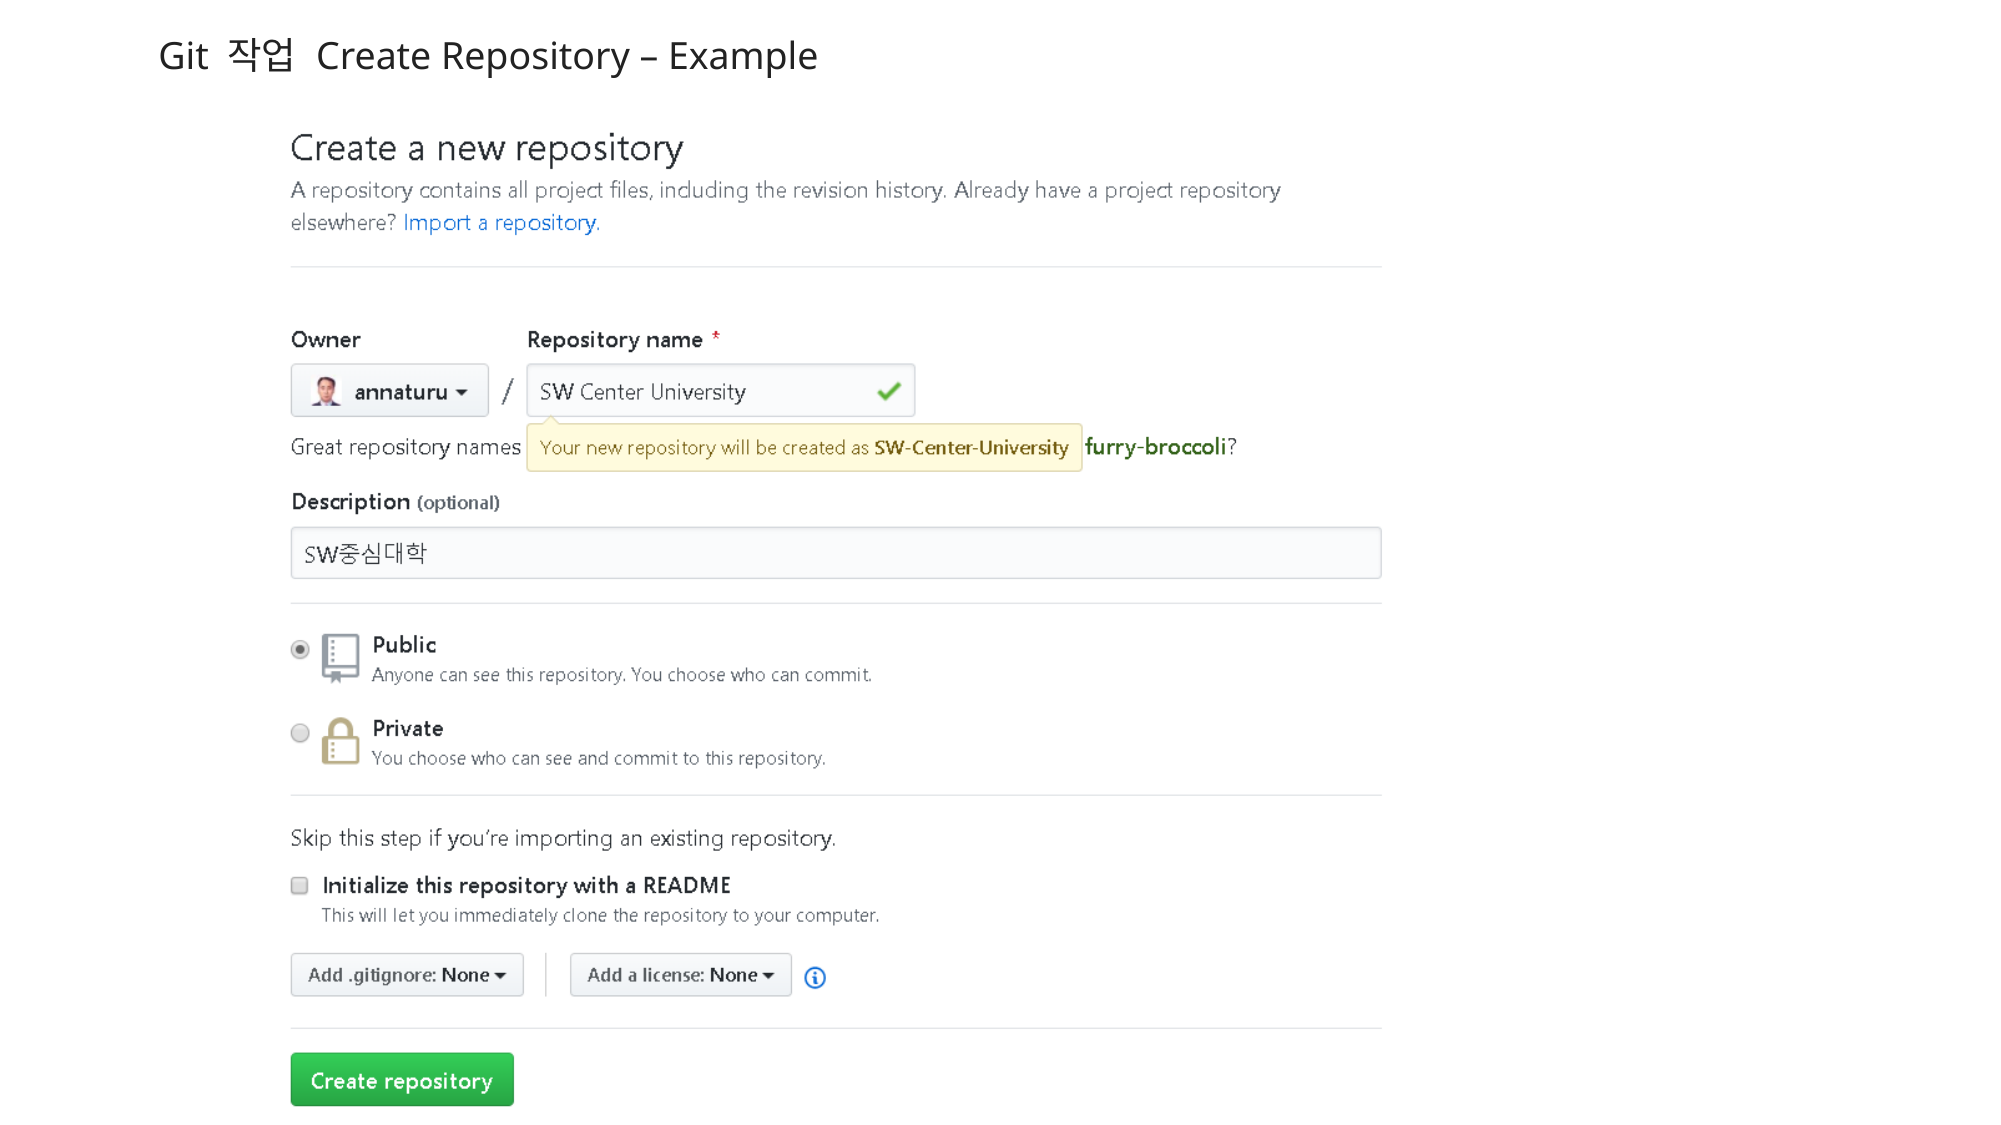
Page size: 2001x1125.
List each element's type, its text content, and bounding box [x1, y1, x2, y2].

text_box Git 작업 Create Repository – Example [143, 25, 834, 85]
picture [241, 113, 1392, 1125]
